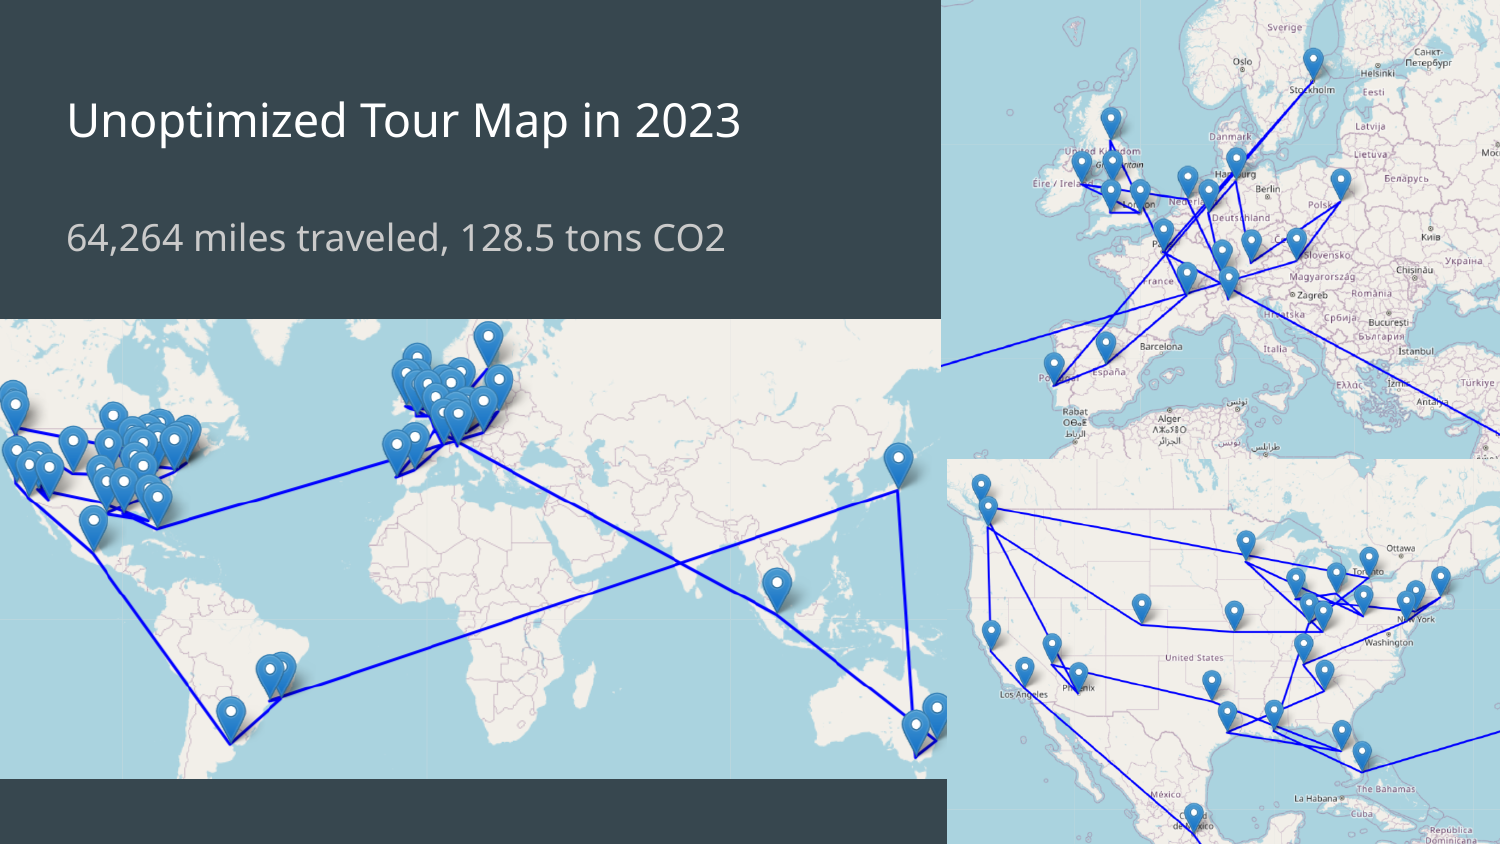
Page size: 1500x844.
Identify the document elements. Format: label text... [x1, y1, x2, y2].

picture [0, 0, 1500, 844]
list 64,264 miles traveled, 128.5 tons CO2 [51, 189, 936, 317]
title Unoptimized Tour Map in 2023 [51, 72, 936, 167]
